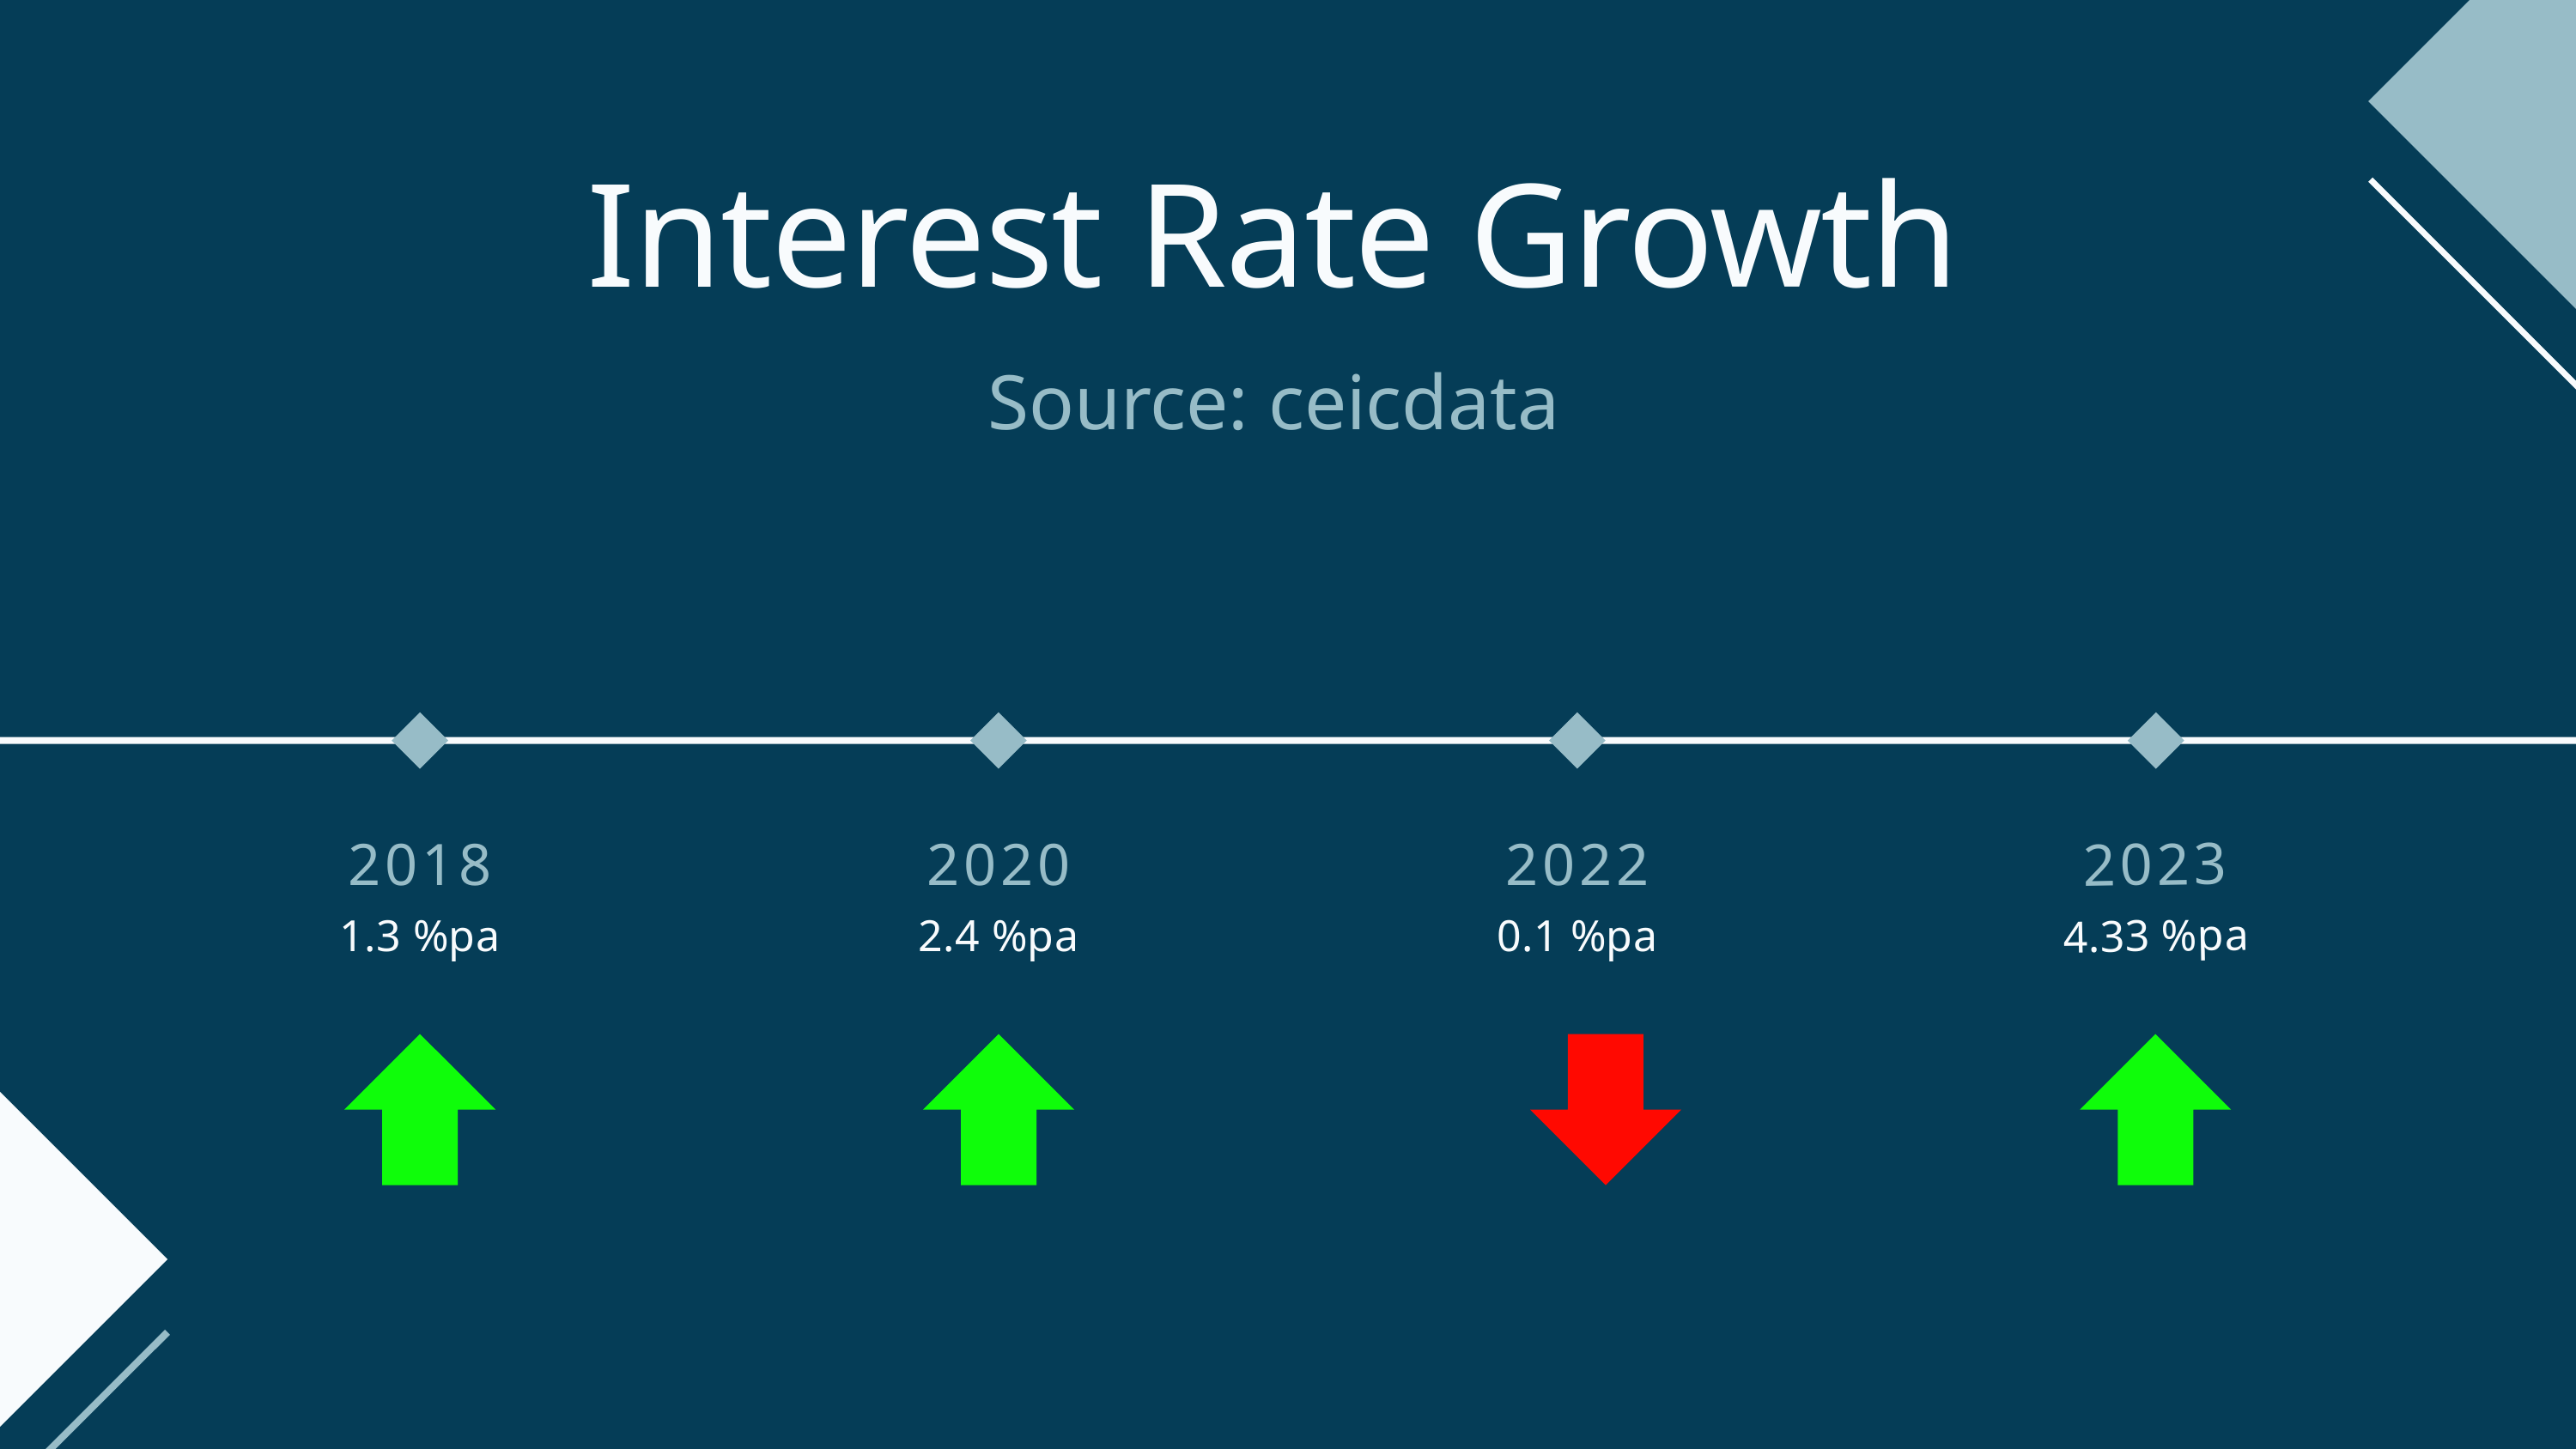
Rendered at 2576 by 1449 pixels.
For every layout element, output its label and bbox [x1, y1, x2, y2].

text_box [343, 1034, 496, 1185]
text_box [392, 712, 448, 769]
text_box [2368, 177, 2576, 390]
text_box [2368, 0, 2576, 309]
text_box [1529, 1034, 1682, 1185]
text_box [1024, 737, 1552, 744]
text_box [1880, 822, 2431, 955]
text_box [0, 737, 394, 744]
text_box [0, 1091, 168, 1428]
text_box [144, 822, 696, 955]
text_box [970, 712, 1027, 769]
text_box [1302, 822, 1853, 955]
text_box [46, 1330, 170, 1449]
text_box [1548, 712, 1606, 769]
text_box [723, 822, 1274, 955]
text_box [267, 144, 2281, 444]
text_box [2127, 712, 2184, 769]
text_box [2182, 737, 2576, 744]
text_box [446, 737, 973, 744]
text_box [1603, 737, 2130, 744]
text_box [2080, 1034, 2232, 1185]
text_box [922, 1034, 1075, 1185]
